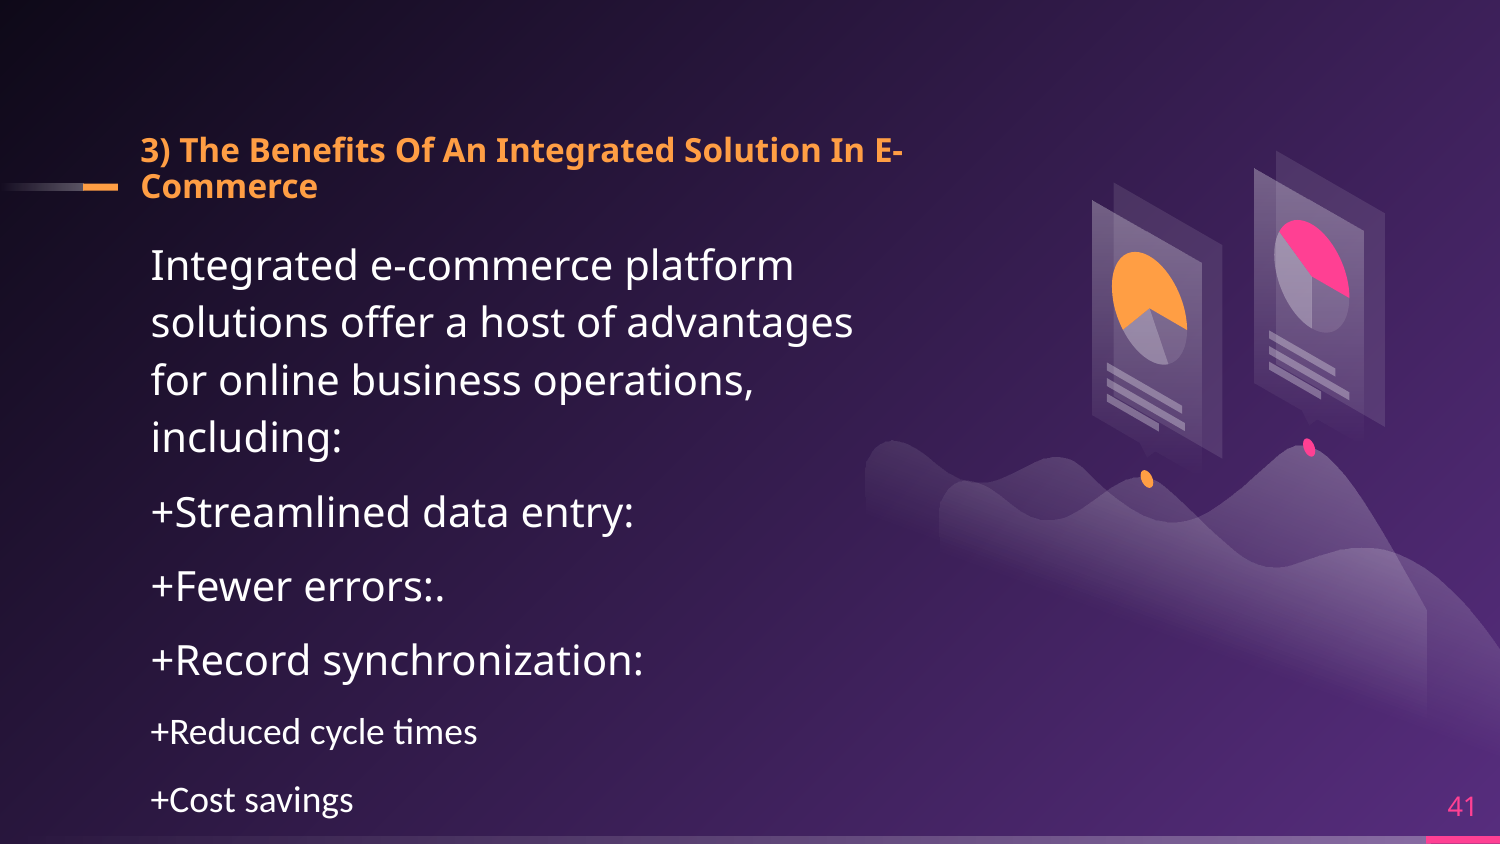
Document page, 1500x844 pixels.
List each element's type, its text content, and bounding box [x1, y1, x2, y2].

subtitle Integrated e-commerce platform solutions offer a host of advantages for online business operations, including: +Streamlined data entry: +Fewer errors:. +Record synchronization: +Reduced cycle times +Cost savings [150, 231, 859, 308]
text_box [864, 150, 1500, 844]
title 3) The Benefits Of An Integrated Solution In E-Commerce [140, 137, 1011, 203]
